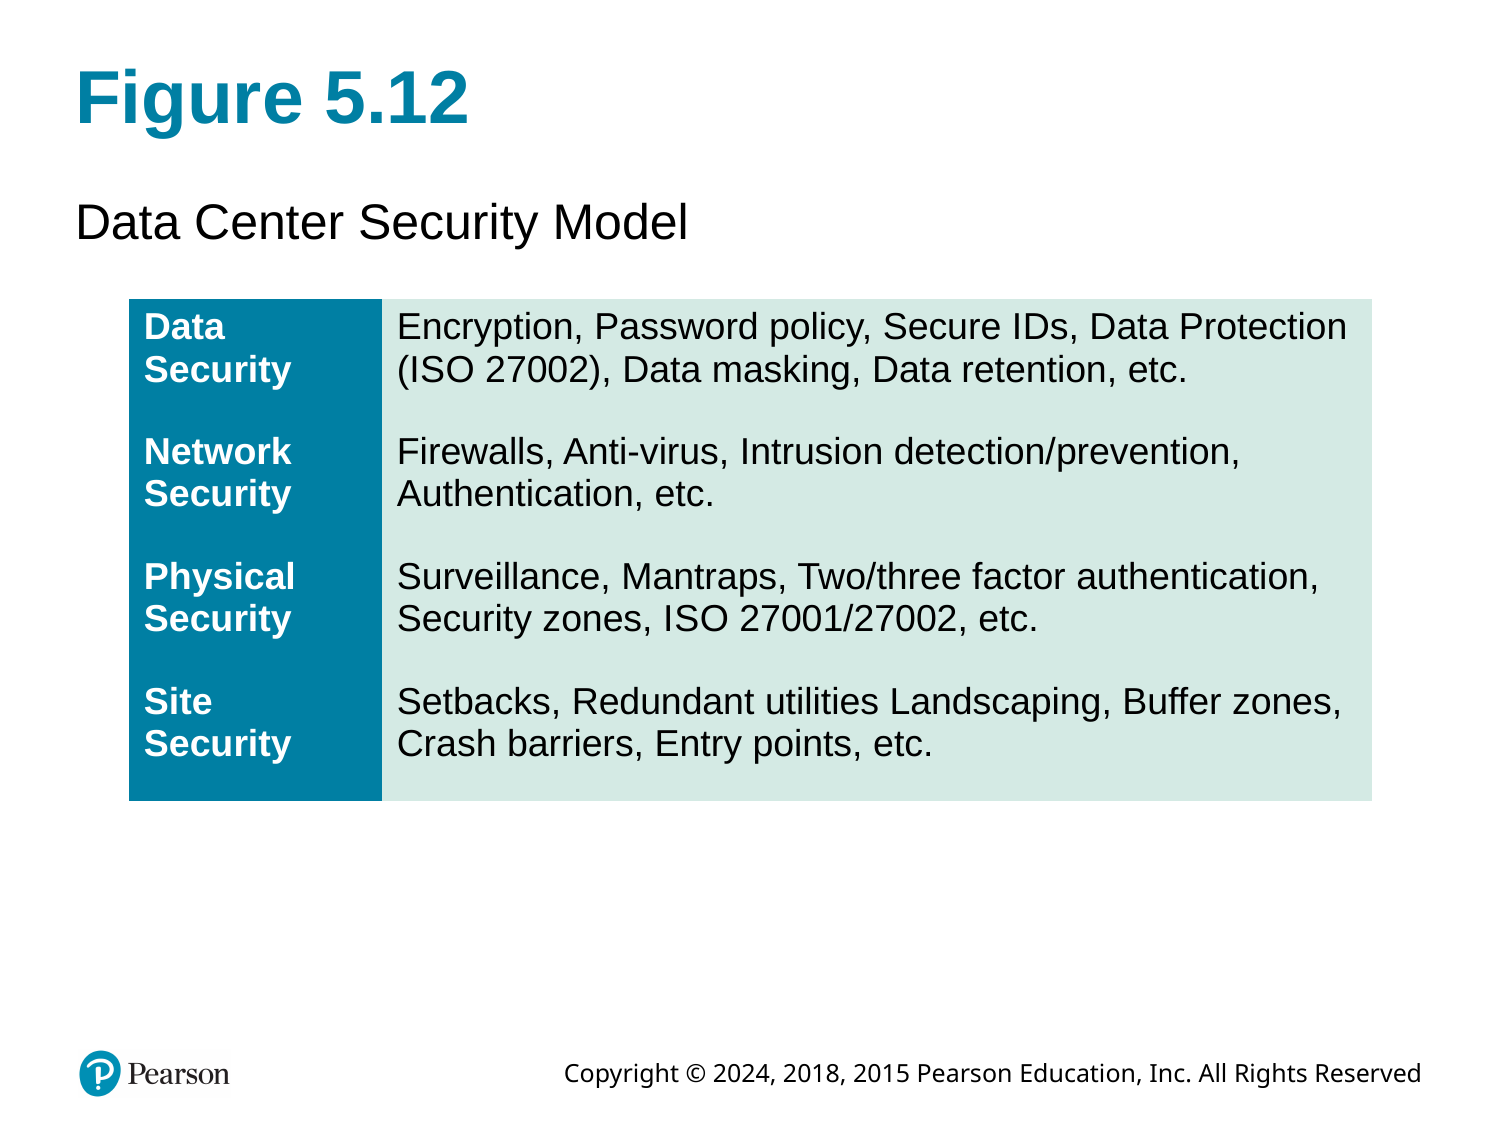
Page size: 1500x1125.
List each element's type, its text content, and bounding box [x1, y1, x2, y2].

table_cell Network Security [129, 423, 382, 548]
picture [78, 1049, 231, 1098]
table_header Data Security [129, 299, 382, 423]
table_cell Site Security [129, 673, 382, 801]
list Data Center Security Model [75, 0, 1425, 542]
table_cell Setbacks, Redundant utilities Landscaping, Buffer zones, Crash barriers, Entry points, etc. [382, 673, 1372, 801]
table_cell Physical Security [129, 548, 382, 673]
table_header Encryption, Password policy, Secure I Ds, Data Protection (I S O 27002), Data masking, Data retention, etc. [382, 299, 1372, 423]
table_cell Surveillance, Mantraps, Two/three factor authentication, Security zones, I S O 27001/27002, etc. [382, 548, 1372, 673]
table_cell Firewalls, Anti-virus, Intrusion detection/prevention, Authentication, etc. [382, 423, 1372, 548]
